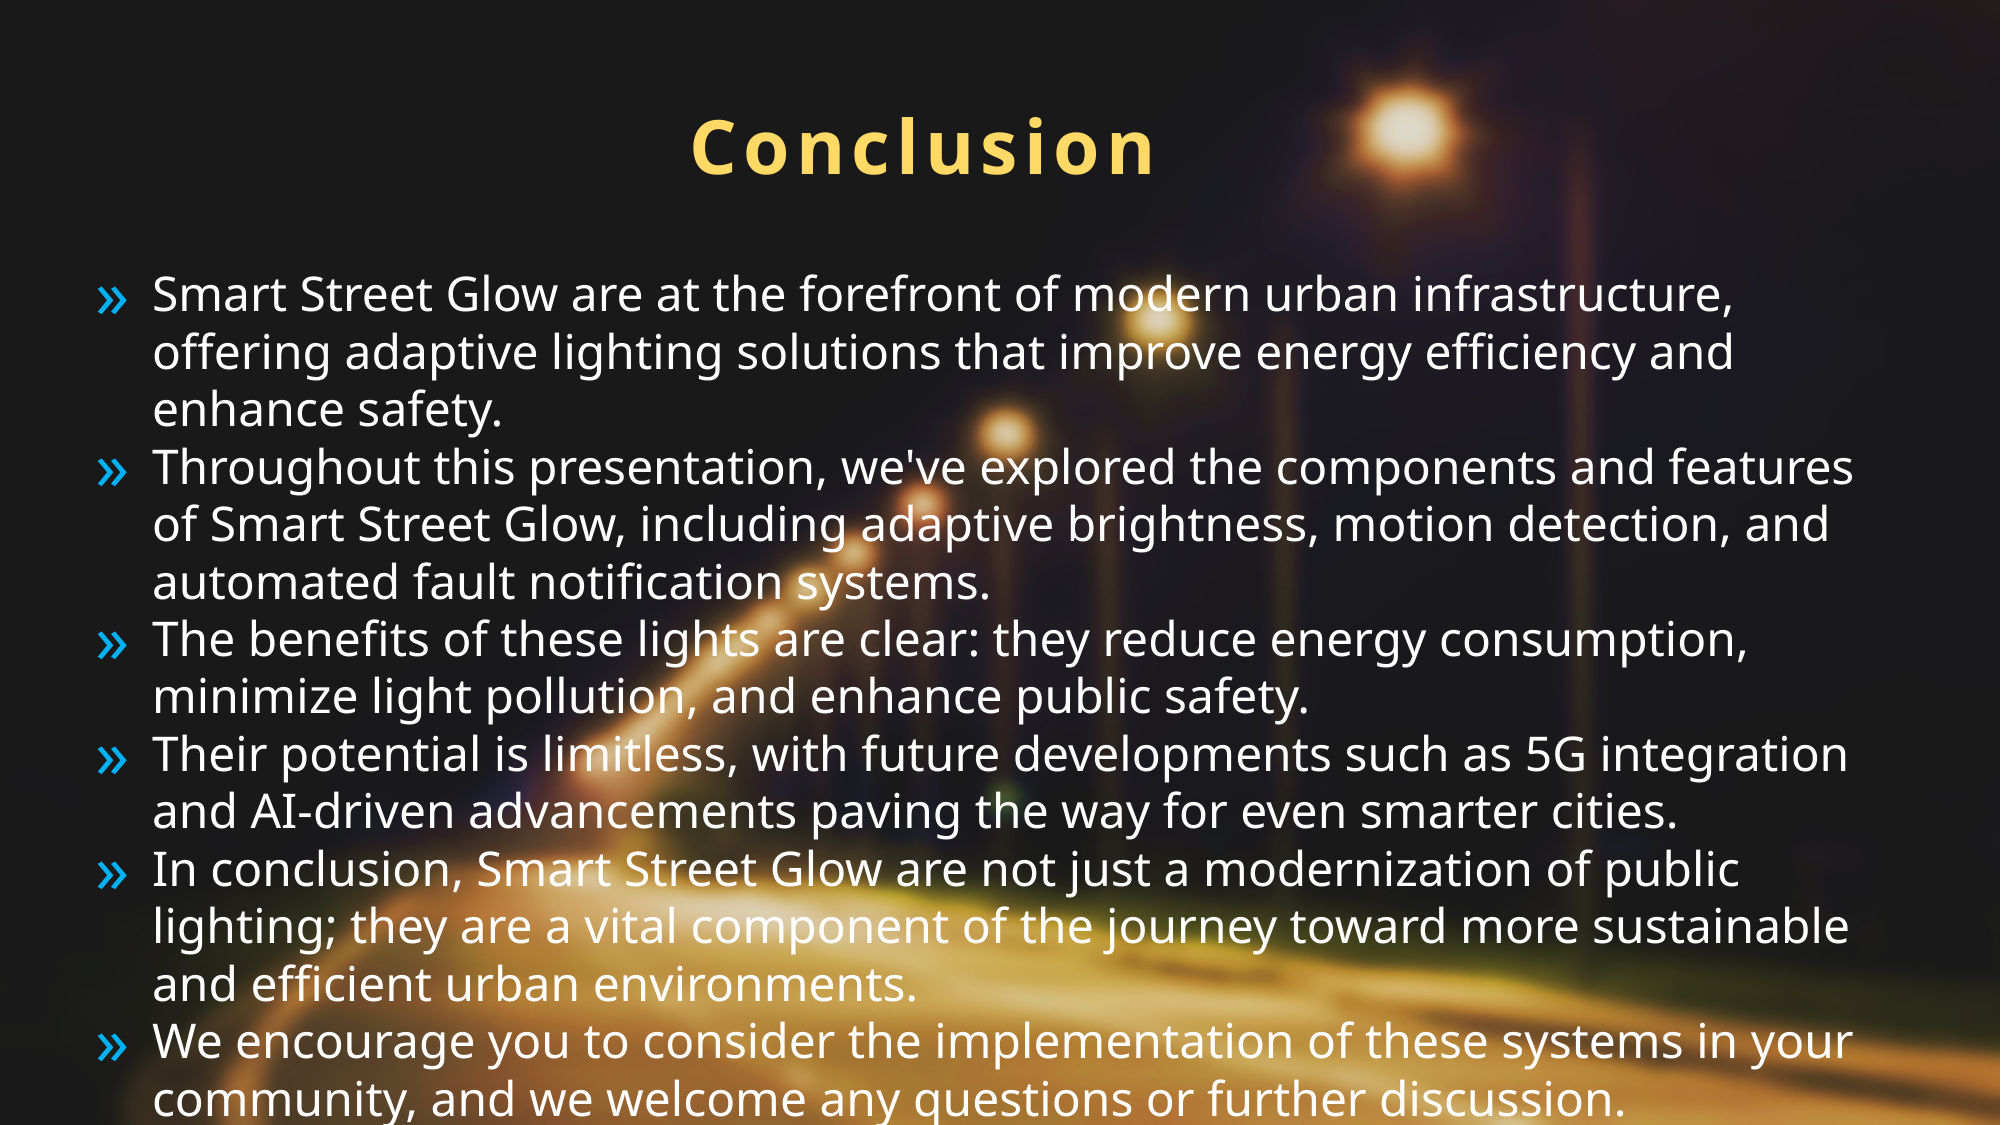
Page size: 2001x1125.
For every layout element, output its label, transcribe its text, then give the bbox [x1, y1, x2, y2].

text_box Smart Street Glow are at the forefront of modern urban infrastructure, offering adaptive lighting solutions that improve energy efficiency and enhance safety. Throughout this presentation, we've explored the components and features of Smart Street Glow, including adaptive brightness, motion detection, and automated fault notification systems. The benefits of these lights are clear: they reduce energy consumption, minimize light pollution, and enhance public safety. Their potential is limitless, with future developments such as 5G integration and AI-driven advancements paving the way for even smarter cities. In conclusion, Smart Street Glow are not just a modernization of public lighting; they are a vital component of the journey toward more sustainable and efficient urban environments. We encourage you to consider the implementation of these systems in your community, and we welcome any questions or further discussion. [81, 256, 1926, 1125]
text_box Conclusion [675, 92, 1258, 197]
